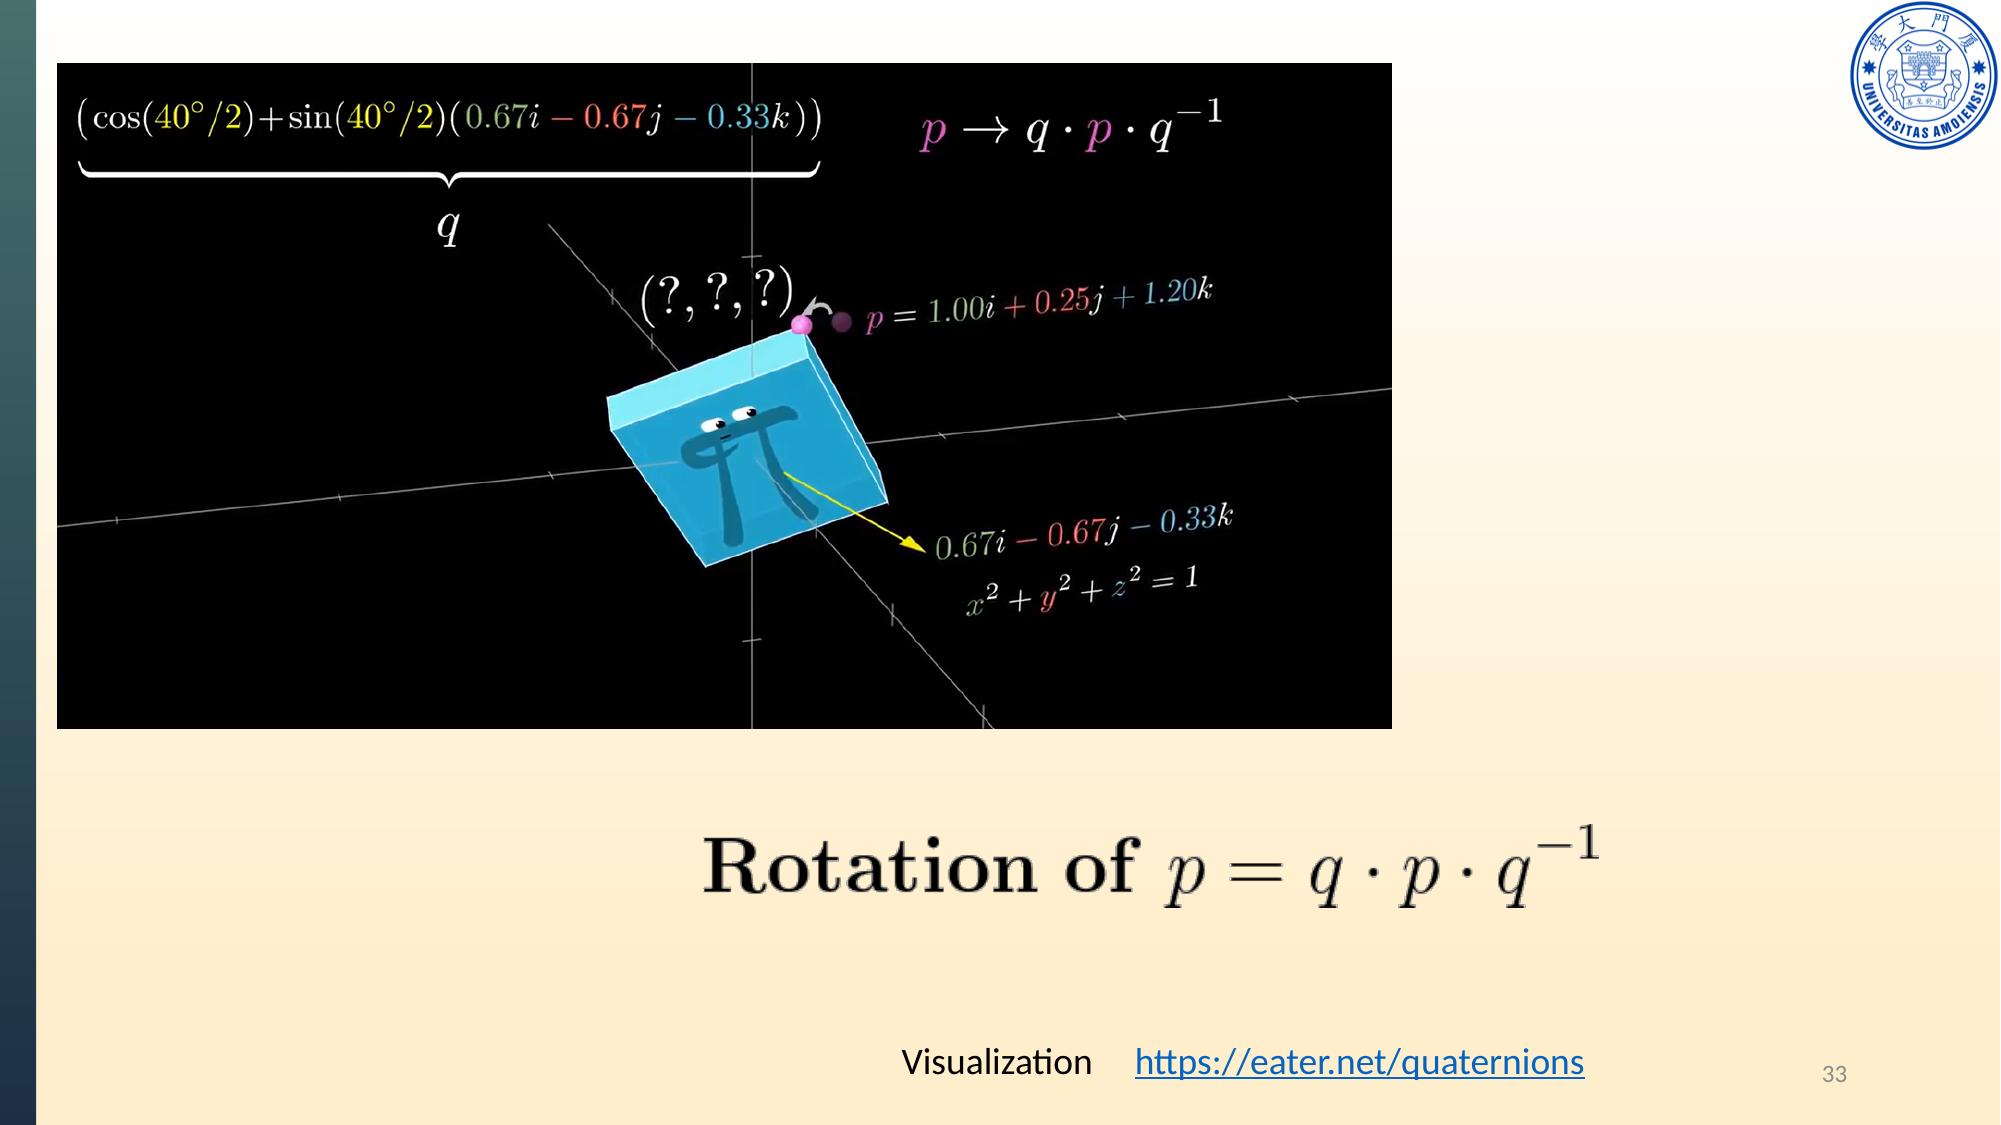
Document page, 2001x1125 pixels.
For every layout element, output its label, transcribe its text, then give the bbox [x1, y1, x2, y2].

picture [1847, 0, 2000, 152]
text_box Visualization [886, 1029, 1120, 1089]
picture [703, 824, 1599, 908]
text_box [0, 0, 37, 1125]
text_box https://eater.net/quaternions [1120, 1029, 1638, 1089]
picture [57, 63, 1392, 729]
slide_number 33 [1412, 1042, 1863, 1103]
